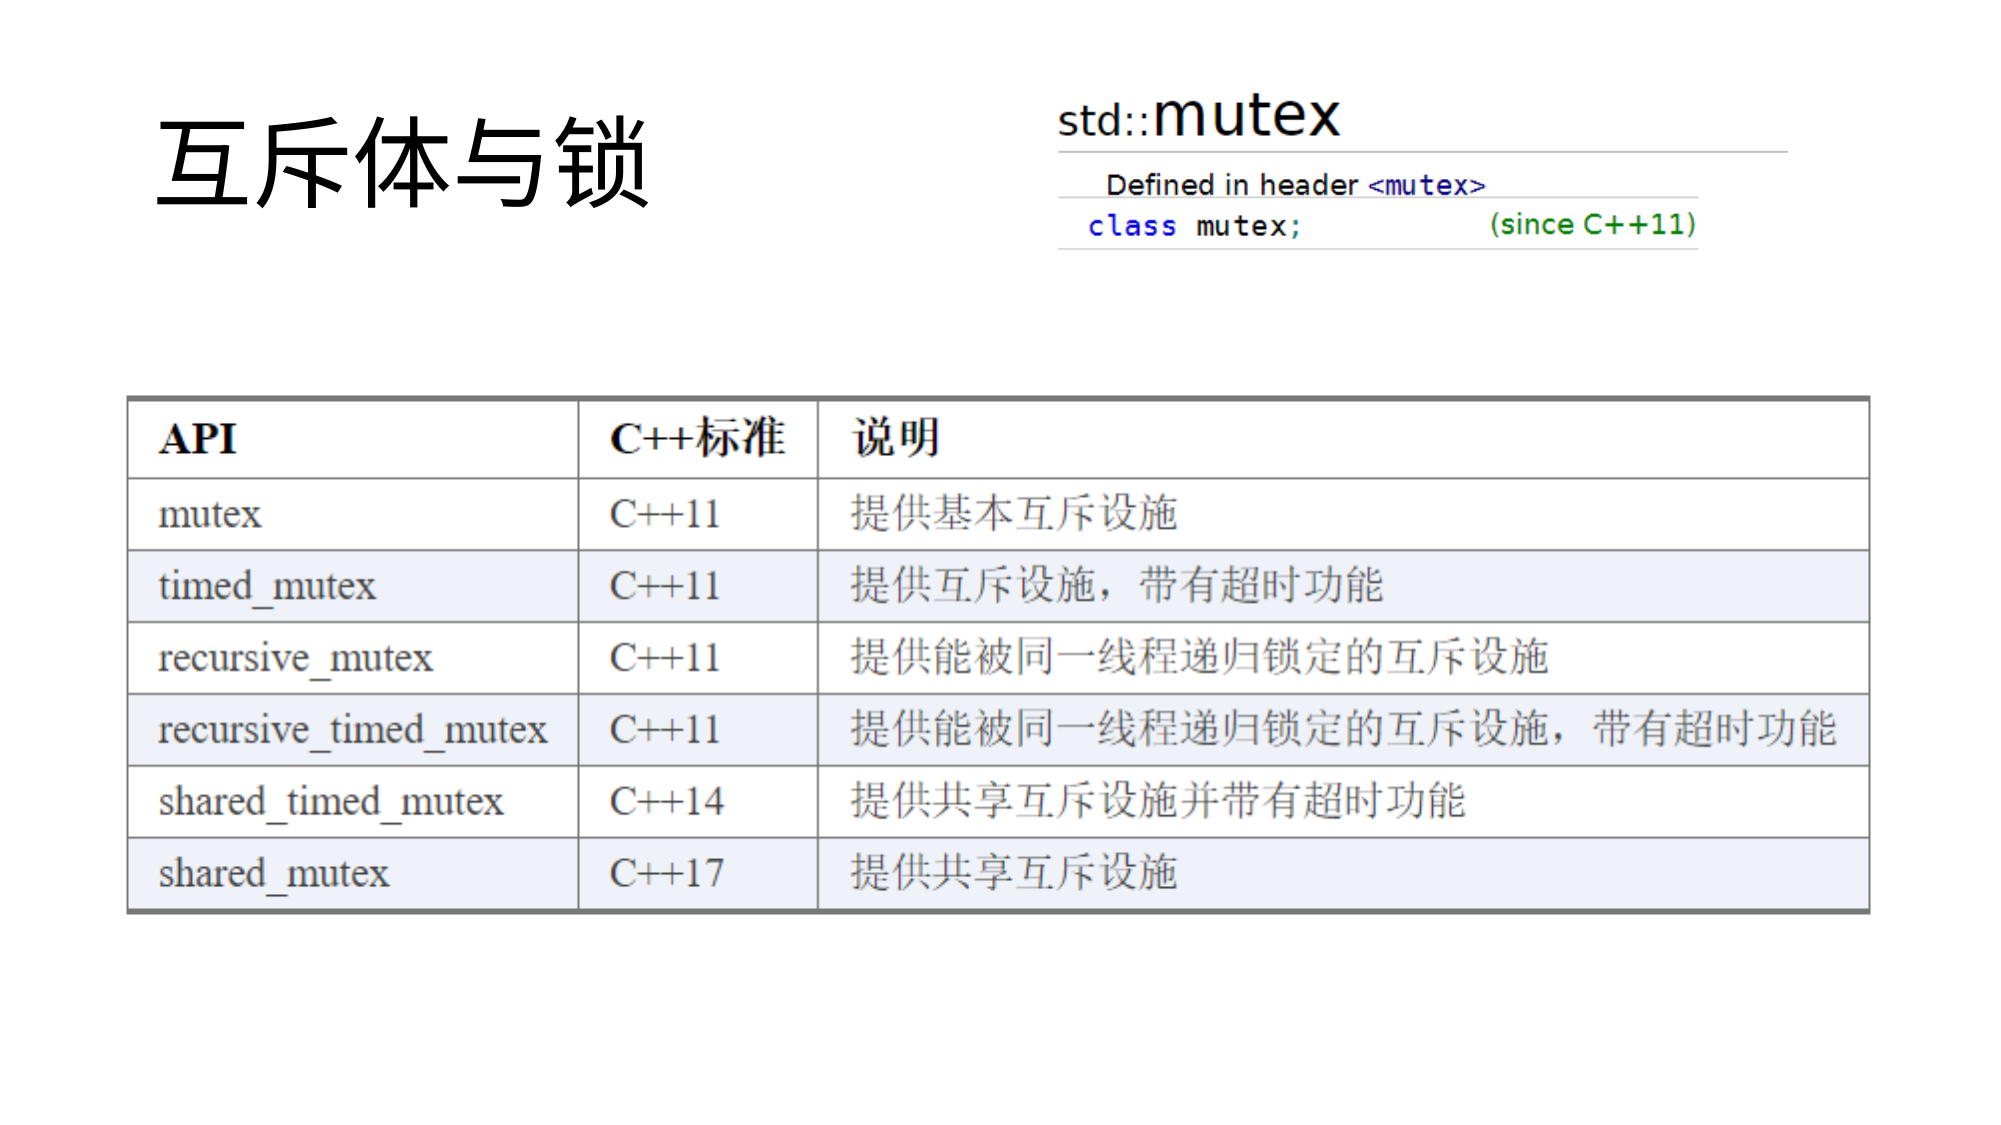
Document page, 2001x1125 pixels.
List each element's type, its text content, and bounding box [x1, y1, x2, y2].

picture [999, 70, 1788, 261]
title 互斥体与锁 [137, 59, 1863, 278]
picture [123, 394, 1877, 919]
